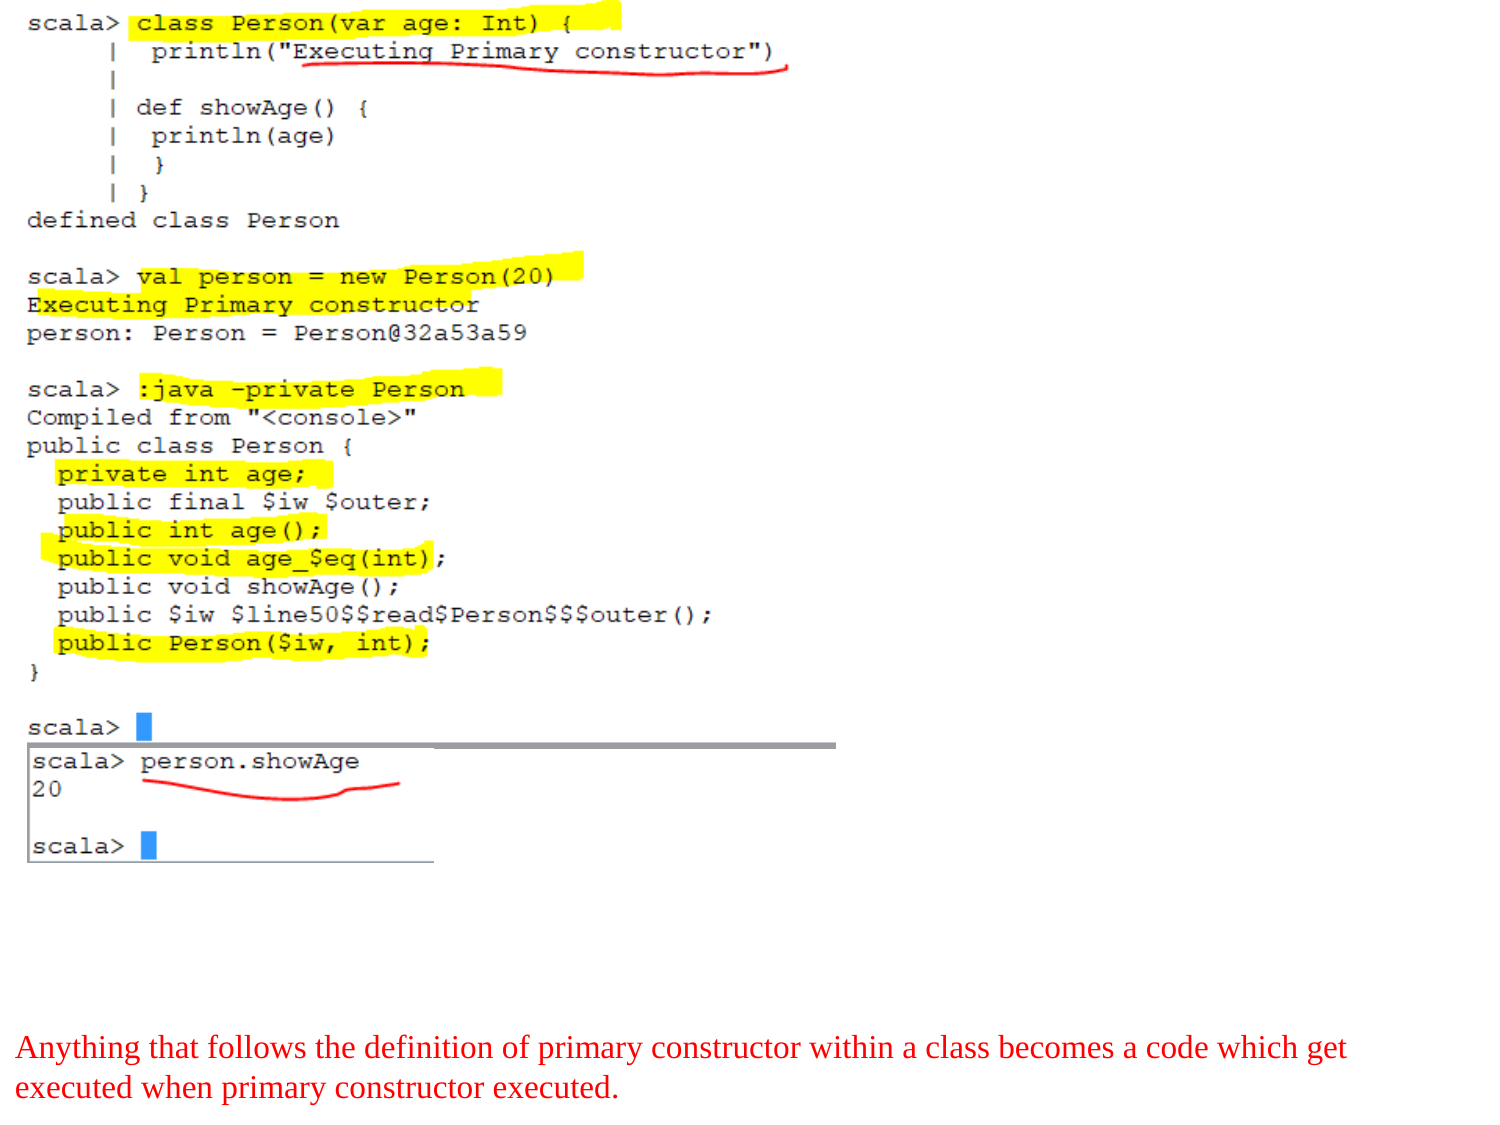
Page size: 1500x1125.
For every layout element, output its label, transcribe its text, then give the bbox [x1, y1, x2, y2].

text_box Anything that follows the definition of primary constructor within a class becomes a code which get executed when primary constructor executed. [0, 1018, 1450, 1113]
picture [27, 0, 836, 863]
